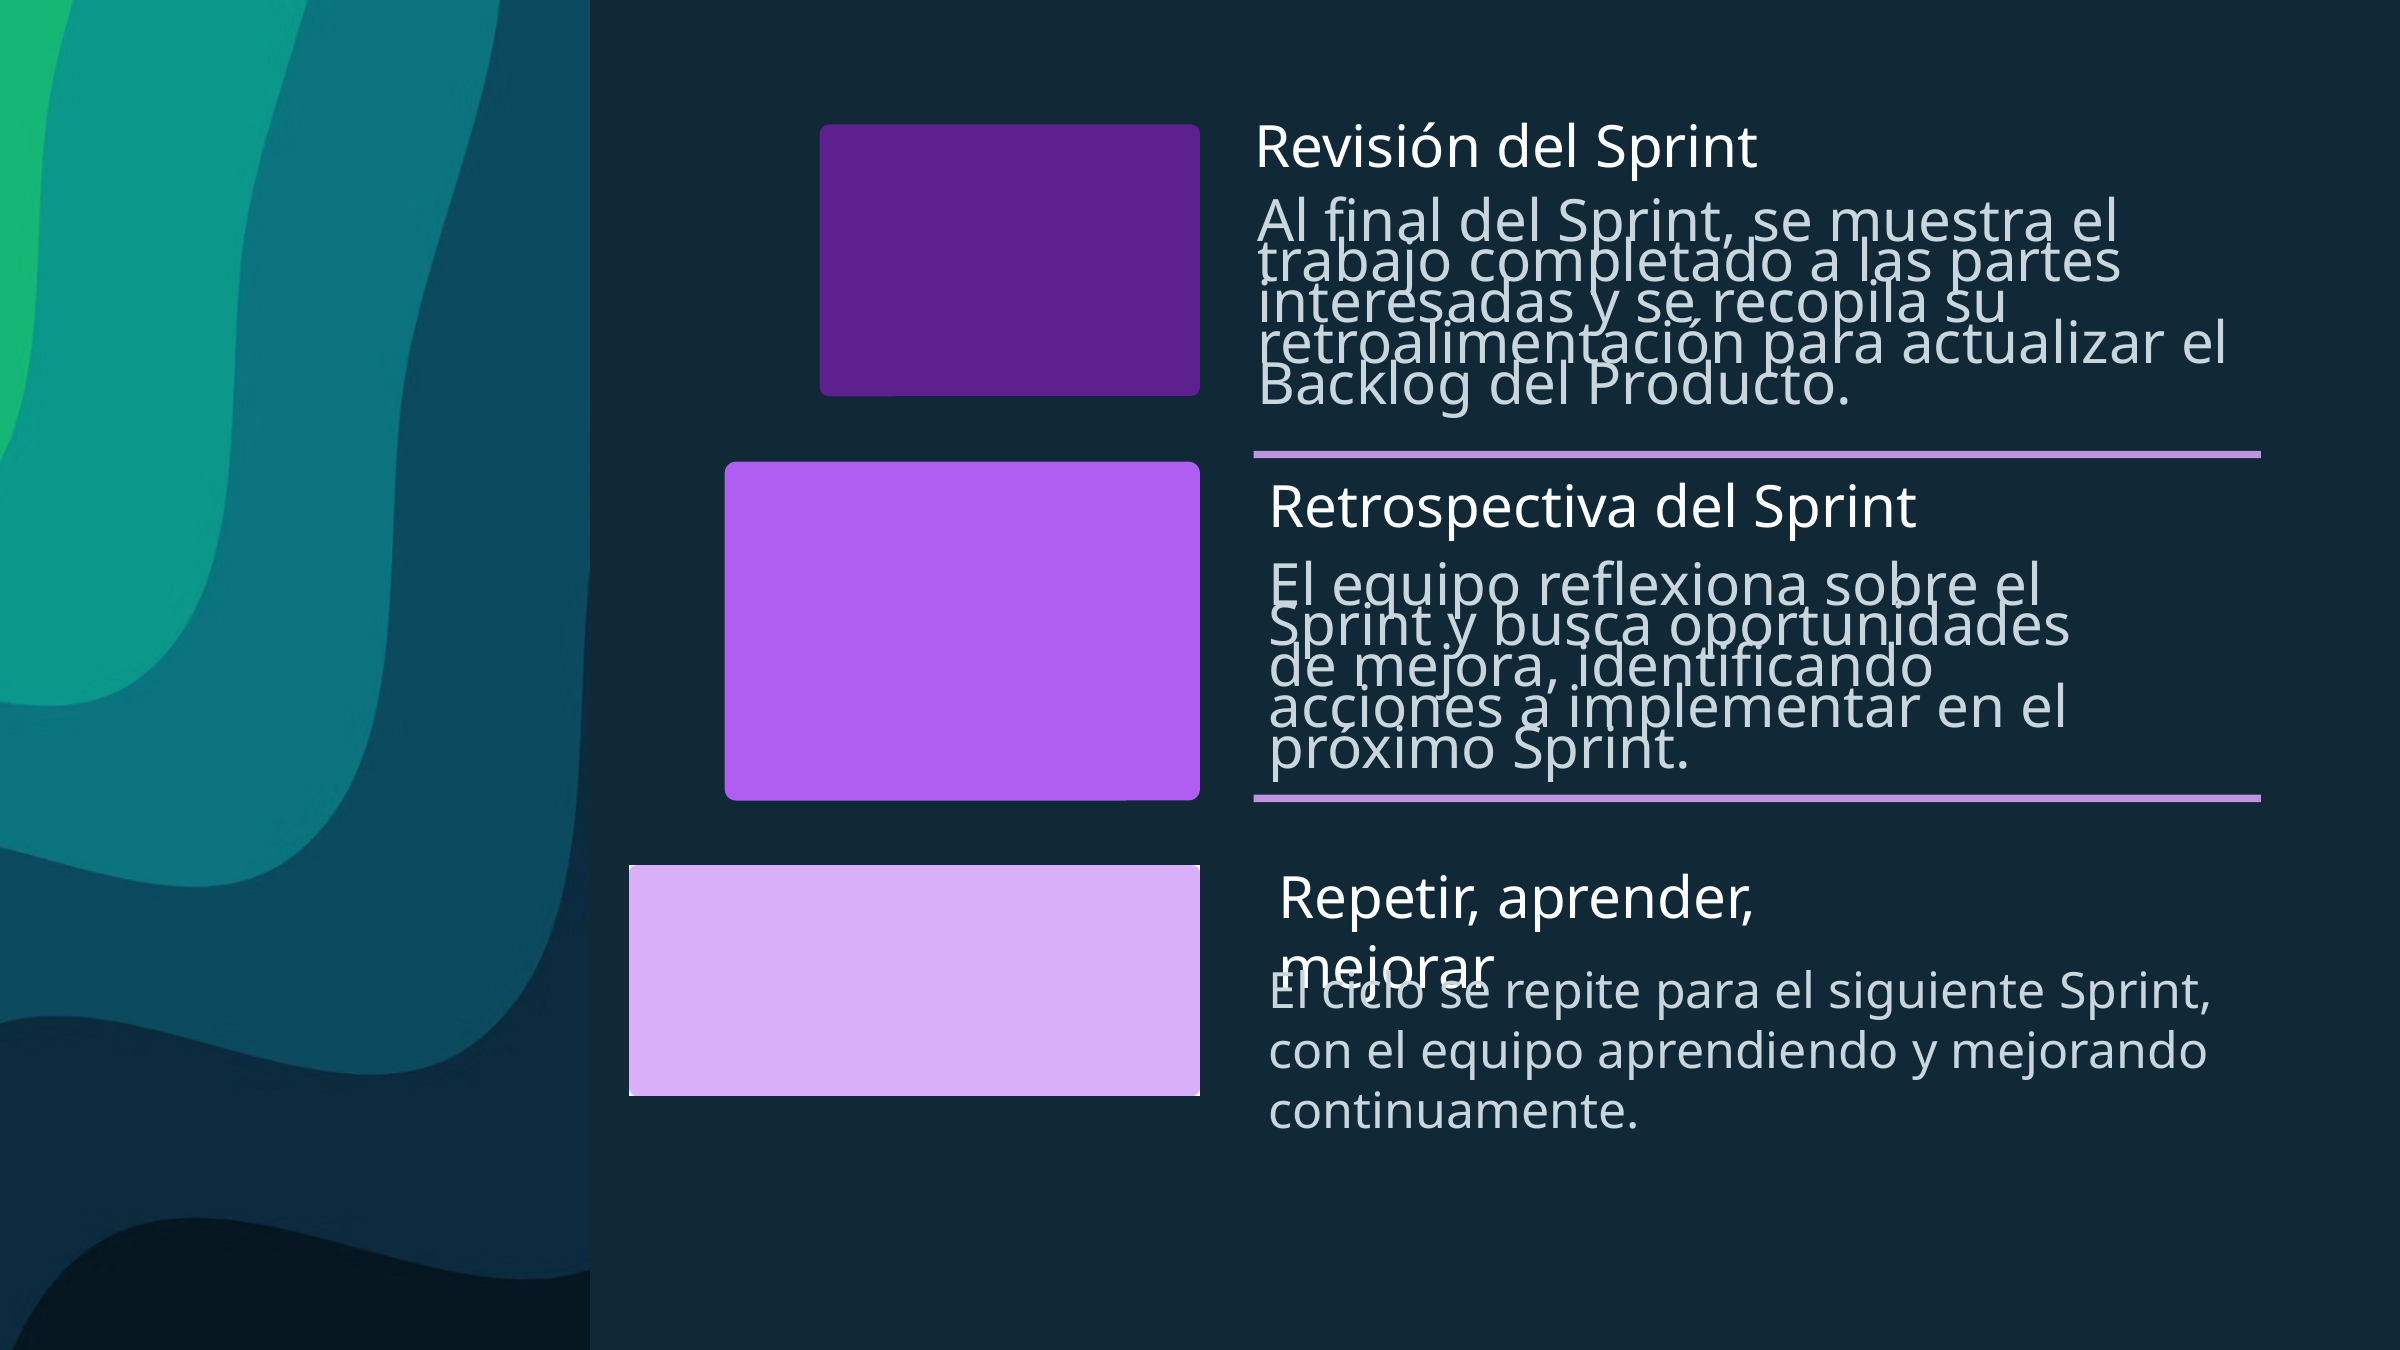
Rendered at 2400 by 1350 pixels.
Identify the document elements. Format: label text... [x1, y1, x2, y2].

picture [629, 865, 1200, 1096]
text_box Revisión del Sprint [1239, 131, 1586, 172]
text_box Al final del Sprint, se muestra el trabajo completado a las partes interesadas y se recopila su retroalimentación para actualizar el Backlog del Producto. [1242, 204, 2261, 327]
text_box [590, 0, 2400, 1350]
text_box [819, 124, 1200, 397]
text_box El ciclo se repite para el siguiente Sprint, con el equipo aprendiendo y mejorando continuamente. [1253, 950, 2312, 1191]
text_box Repetir, aprender, mejorar [1263, 852, 2003, 950]
text_box [724, 461, 1200, 801]
text_box Retrospectiva del Sprint [1253, 491, 1714, 532]
text_box [1253, 450, 2261, 459]
text_box [1253, 794, 2261, 803]
text_box El equipo reflexiona sobre el Sprint y busca oportunidades de mejora, identificando acciones a implementar en el próximo Sprint. [1253, 568, 2156, 691]
picture [0, 0, 590, 1350]
